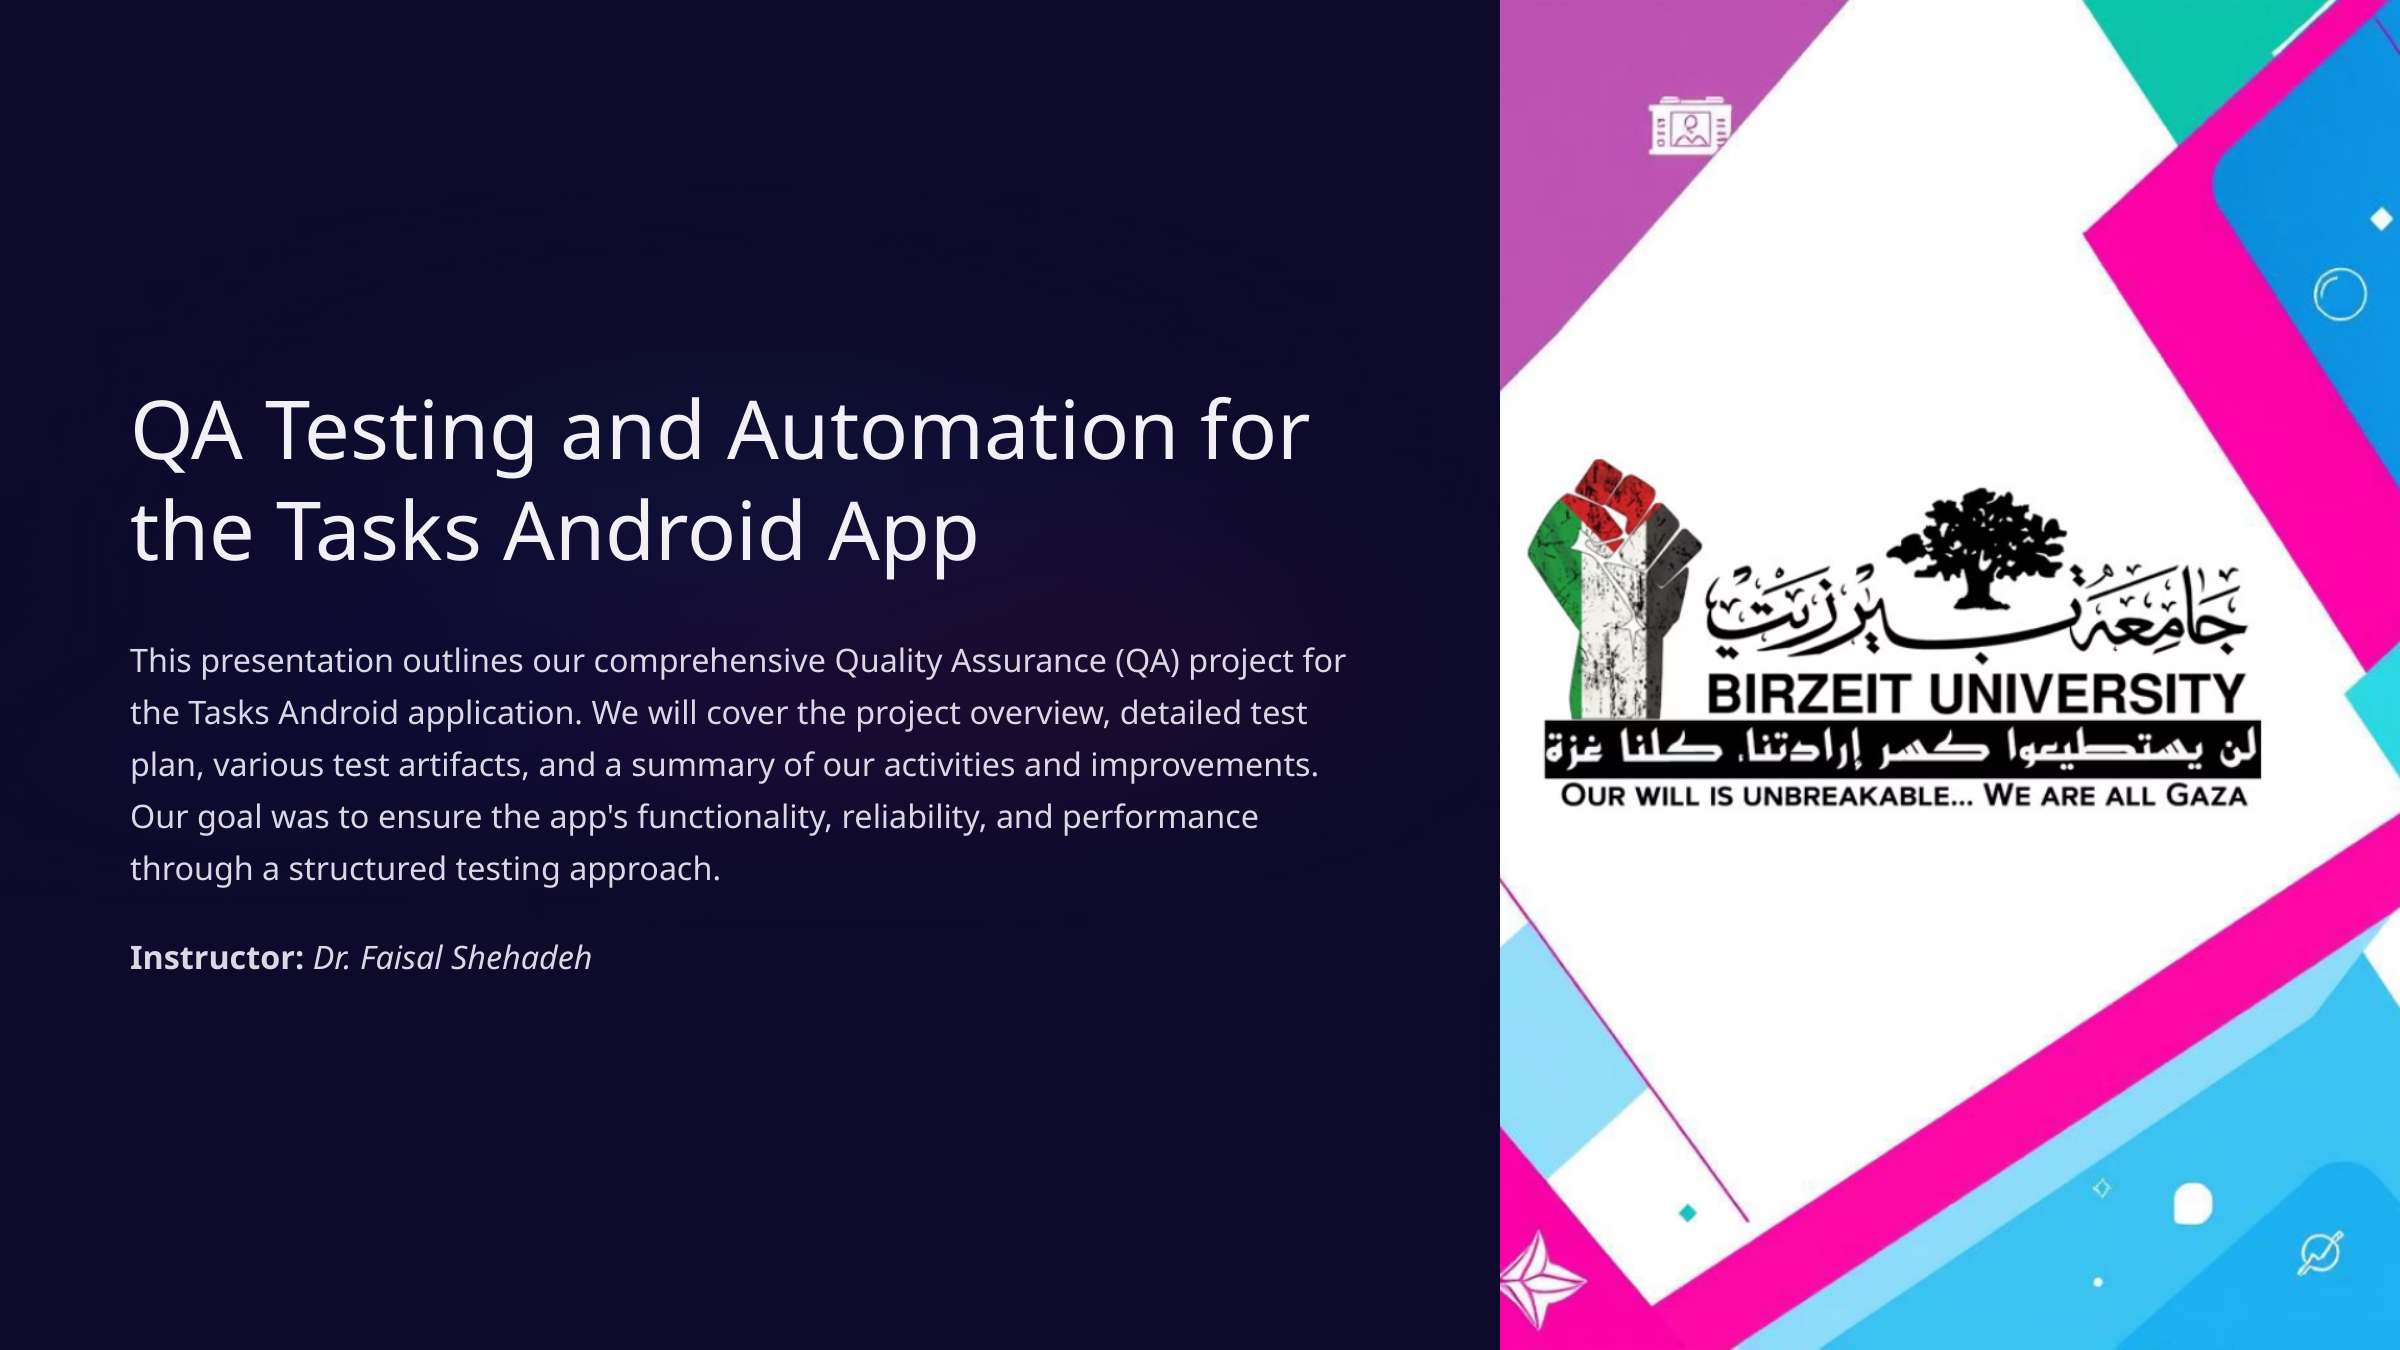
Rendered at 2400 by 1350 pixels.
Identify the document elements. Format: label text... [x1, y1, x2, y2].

text_box This presentation outlines our comprehensive Quality Assurance (QA) project for the Tasks Android application. We will cover the project overview, detailed test plan, various test artifacts, and a summary of our activities and improvements. Our goal was to ensure the app's functionality, reliability, and performance through a structured testing approach. [130, 626, 1370, 887]
text_box QA Testing and Automation for the Tasks Android App [130, 374, 1370, 578]
picture [1499, 0, 2400, 1350]
text_box Instructor: Dr. Faisal Shehadeh [130, 923, 1370, 976]
